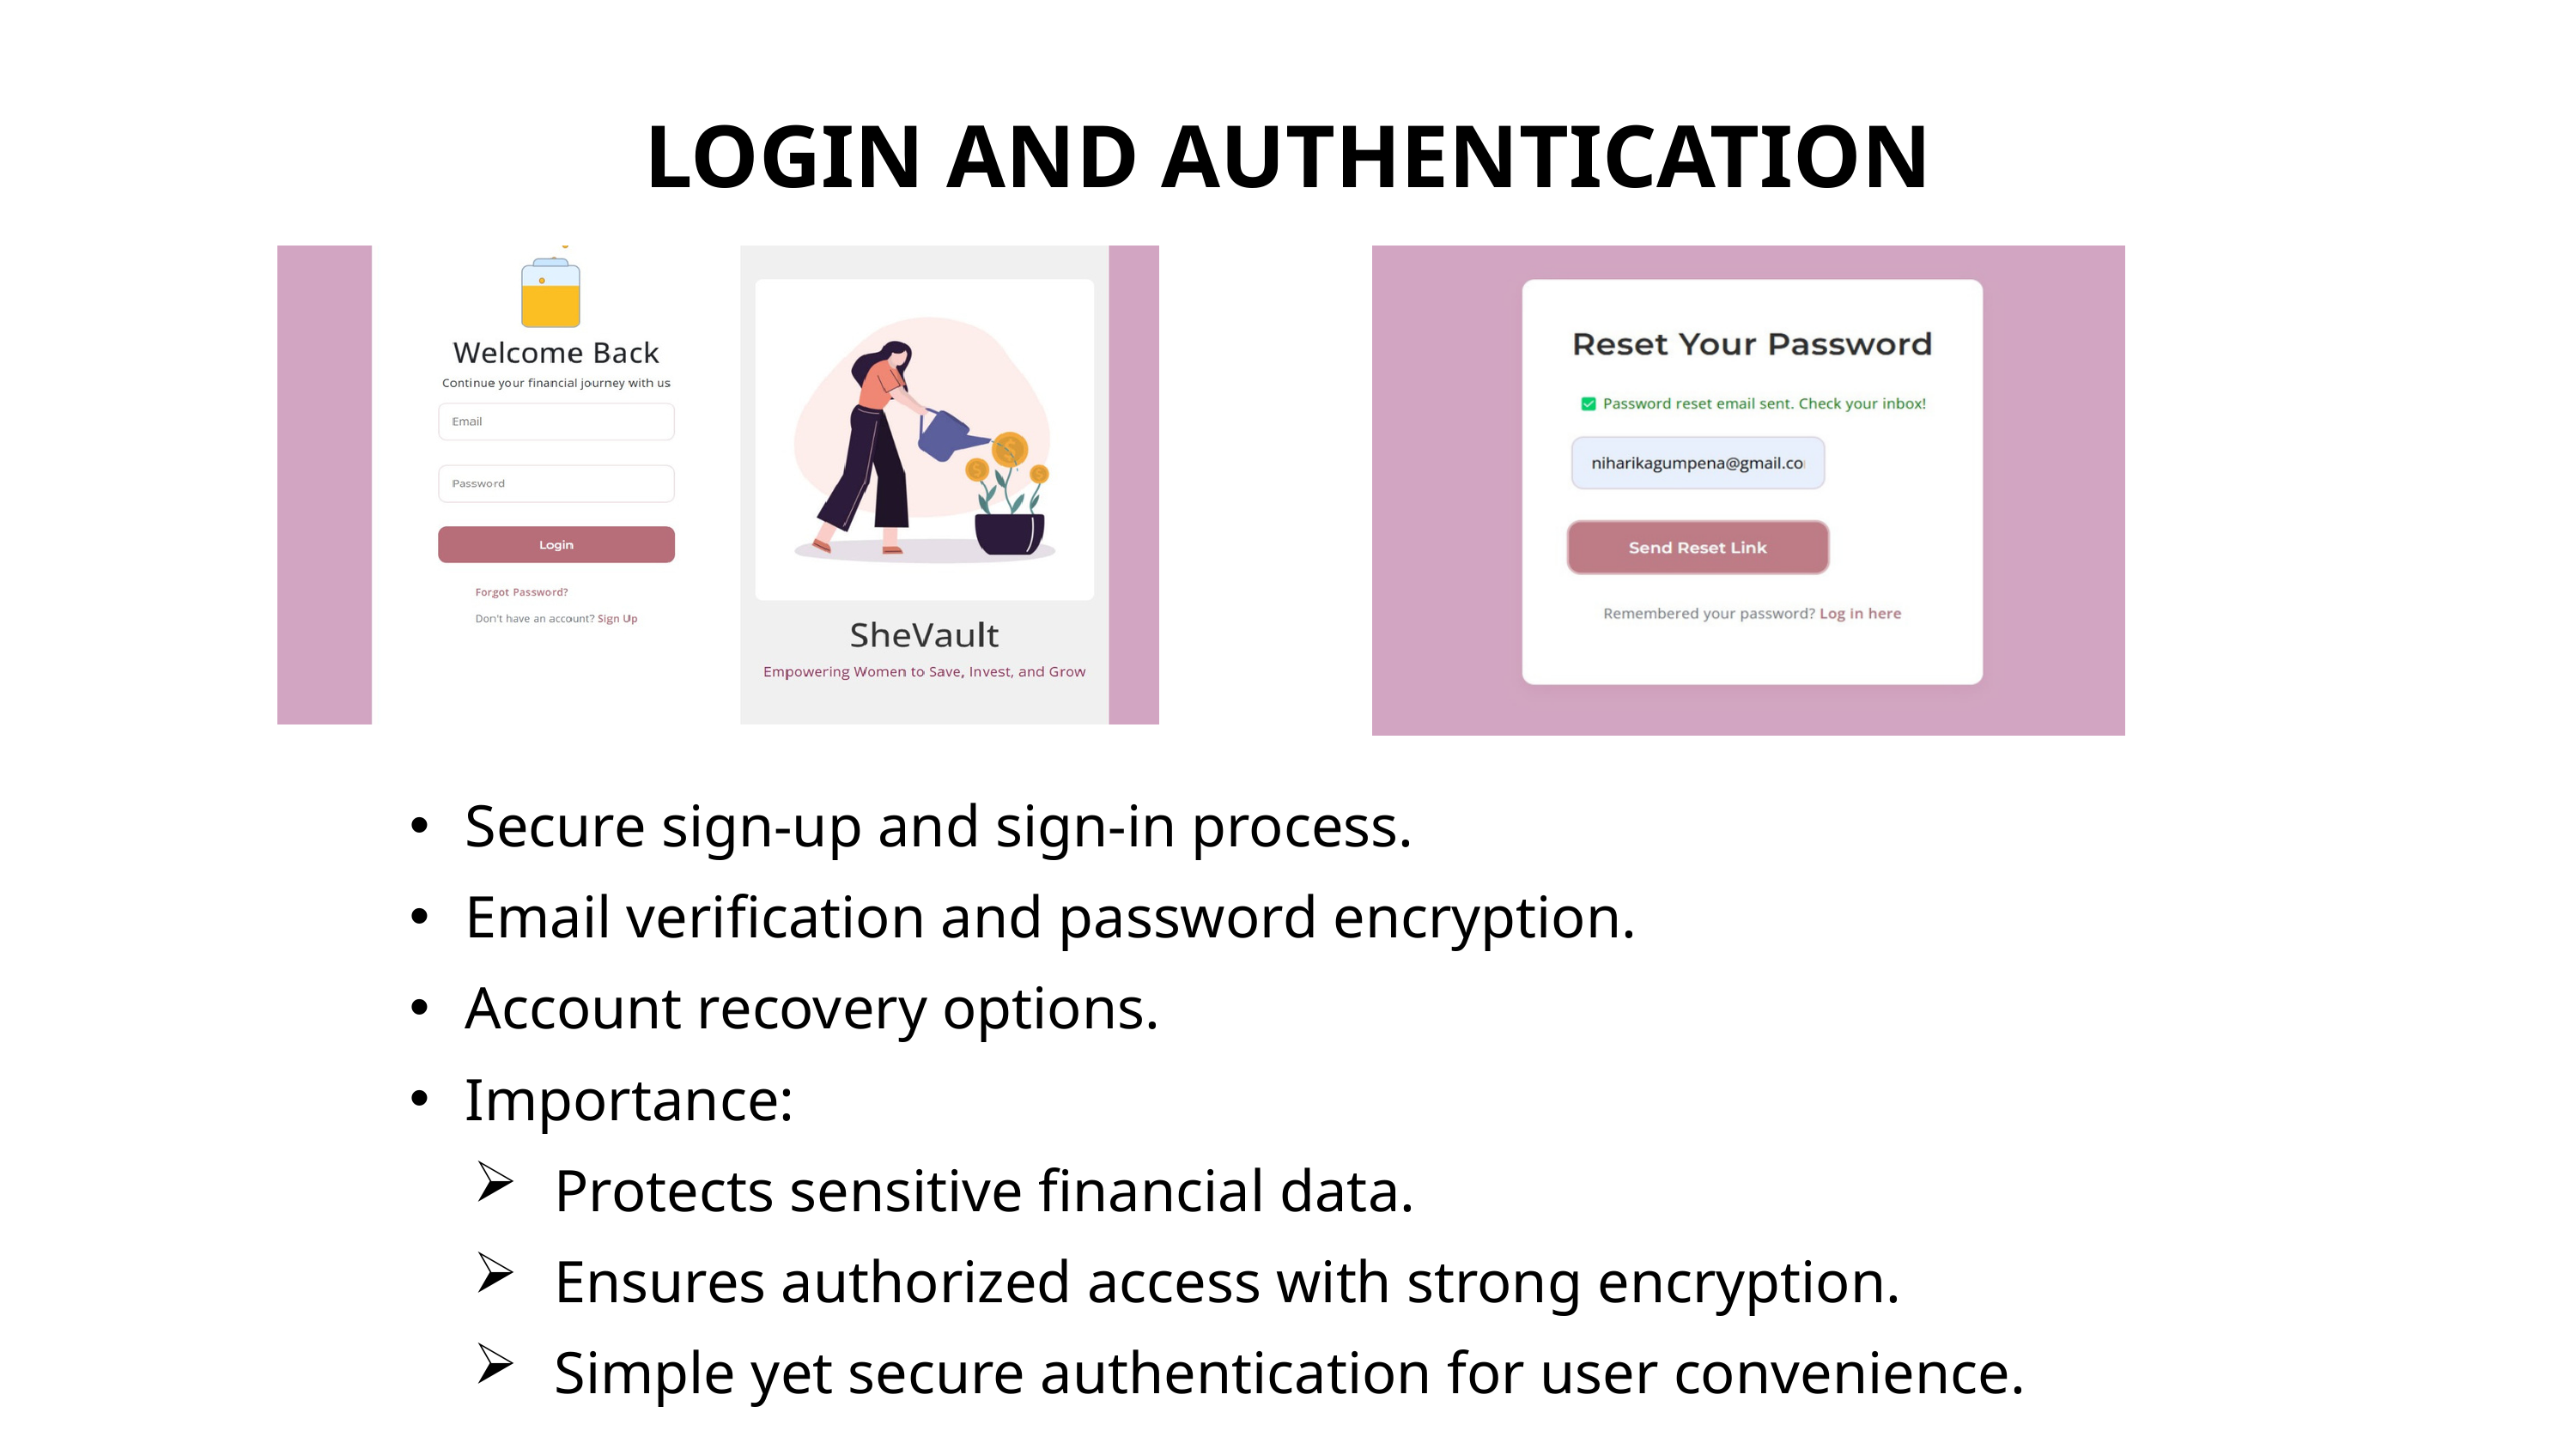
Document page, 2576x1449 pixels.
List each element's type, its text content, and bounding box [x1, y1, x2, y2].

text_box [1372, 246, 2125, 736]
text_box LOGIN AND AUTHENTICATION [144, 0, 2432, 205]
text_box Secure sign-up and sign-in process. Email verification and password encryption. Account recovery options. Importance: Protects sensitive financial data. Ensures authorized access with strong encryption. Simple yet secure authentication for user convenience. [354, 767, 2576, 1406]
text_box [277, 246, 1160, 724]
